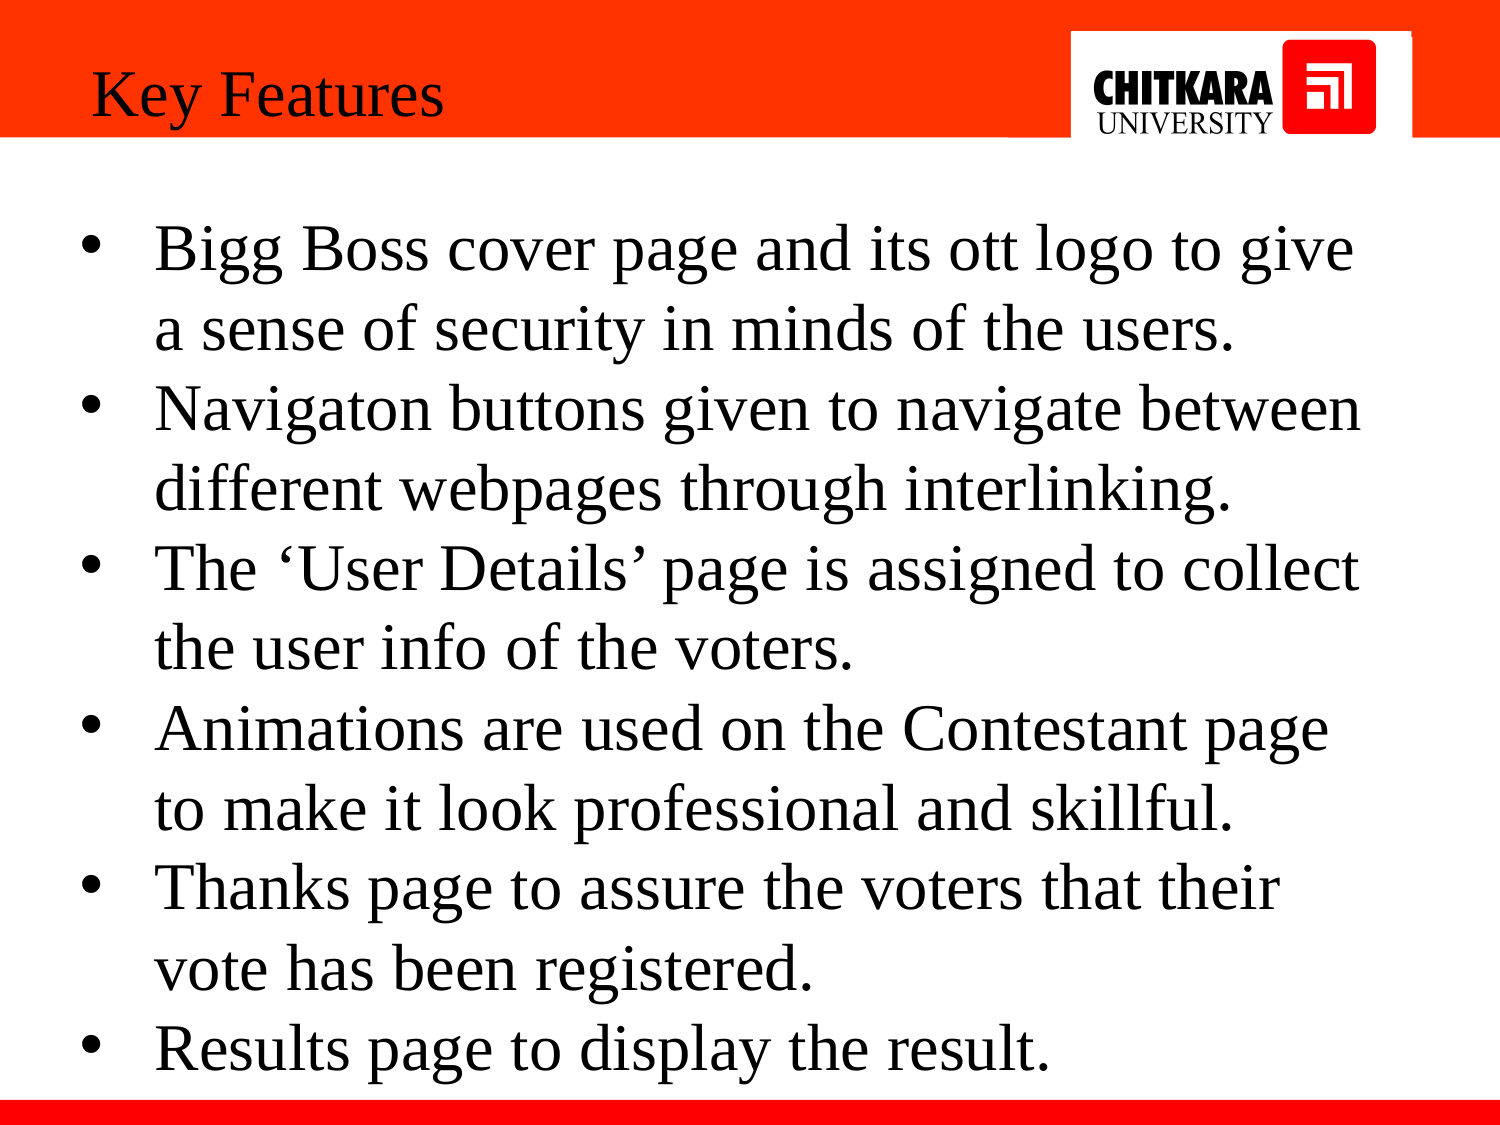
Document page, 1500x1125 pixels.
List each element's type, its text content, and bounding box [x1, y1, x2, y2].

text_box Key Features [76, 42, 963, 138]
picture [1074, 37, 1391, 138]
text_box Bigg Boss cover page and its ott logo to give a sense of security in minds of the users. Navigaton buttons given to navigate between different webpages through interlinking. The ‘User Details’ page is assigned to collect the user info of the voters. Animations are used on the Contestant page to make it look professional and skillful. Thanks page to assure the voters that their vote has been registered. Results page to display the result. [64, 196, 1400, 1091]
